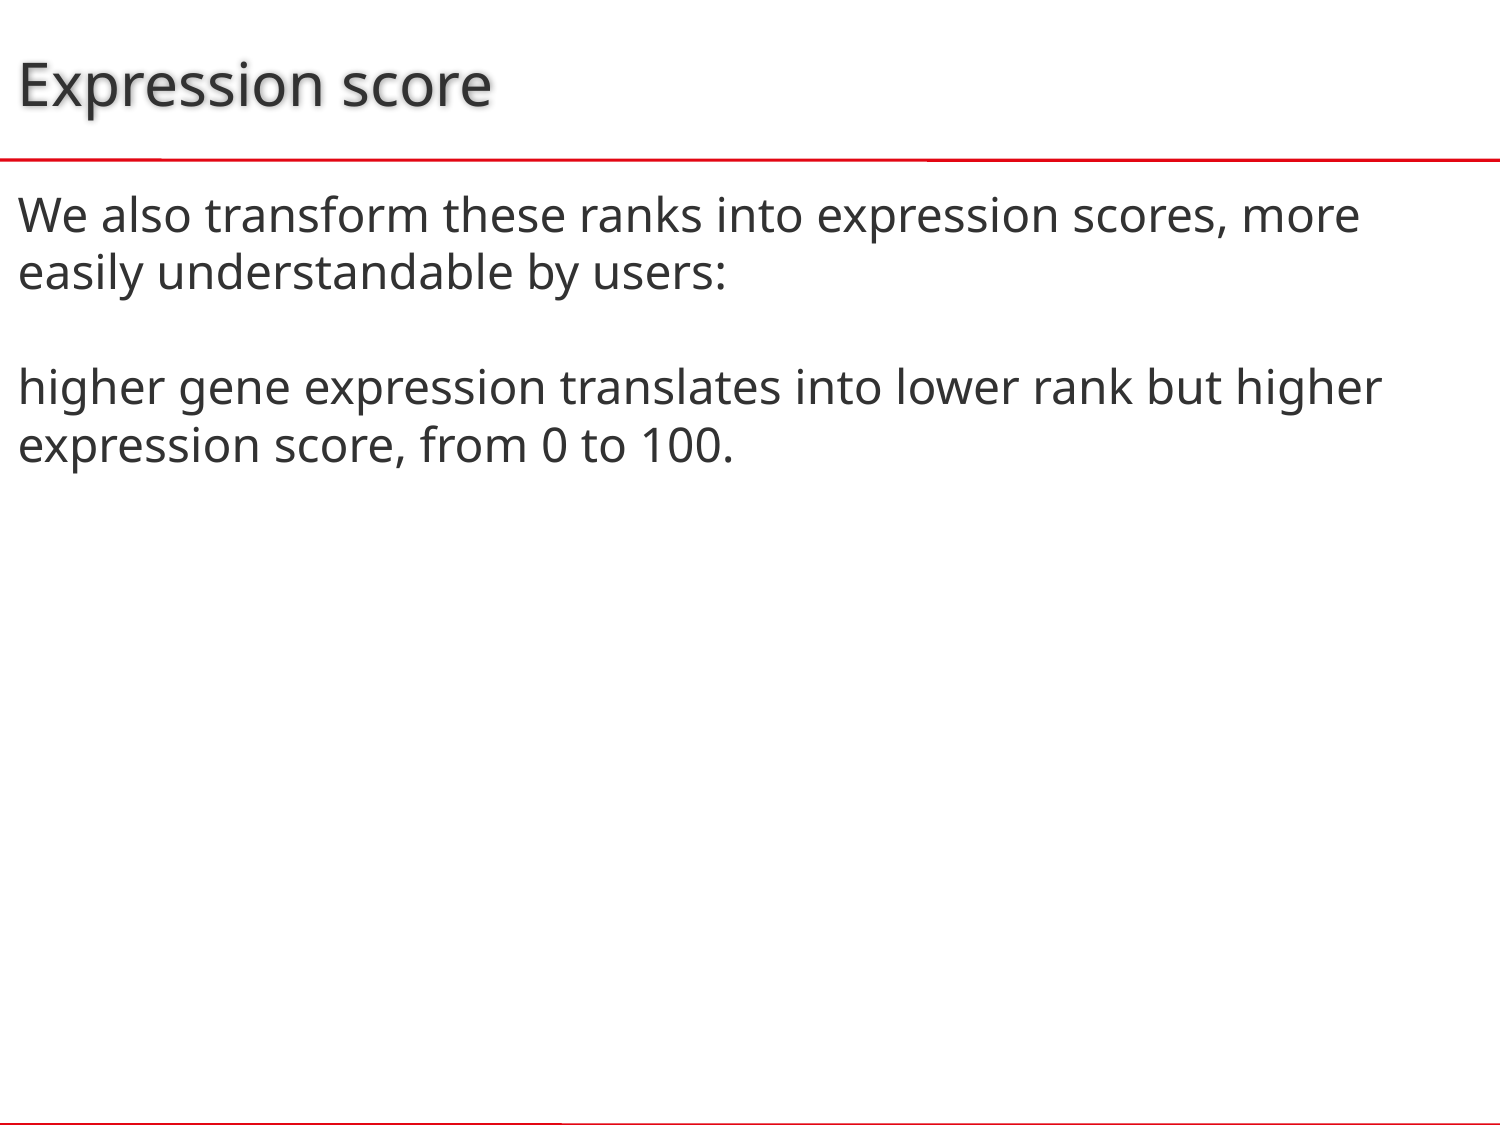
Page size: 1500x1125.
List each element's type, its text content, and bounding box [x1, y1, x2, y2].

text_box We also transform these ranks into expression scores, more easily understandable by users: higher gene expression translates into lower rank but higher expression score, from 0 to 100. [17, 184, 1483, 472]
title Expression score [17, 42, 1294, 122]
